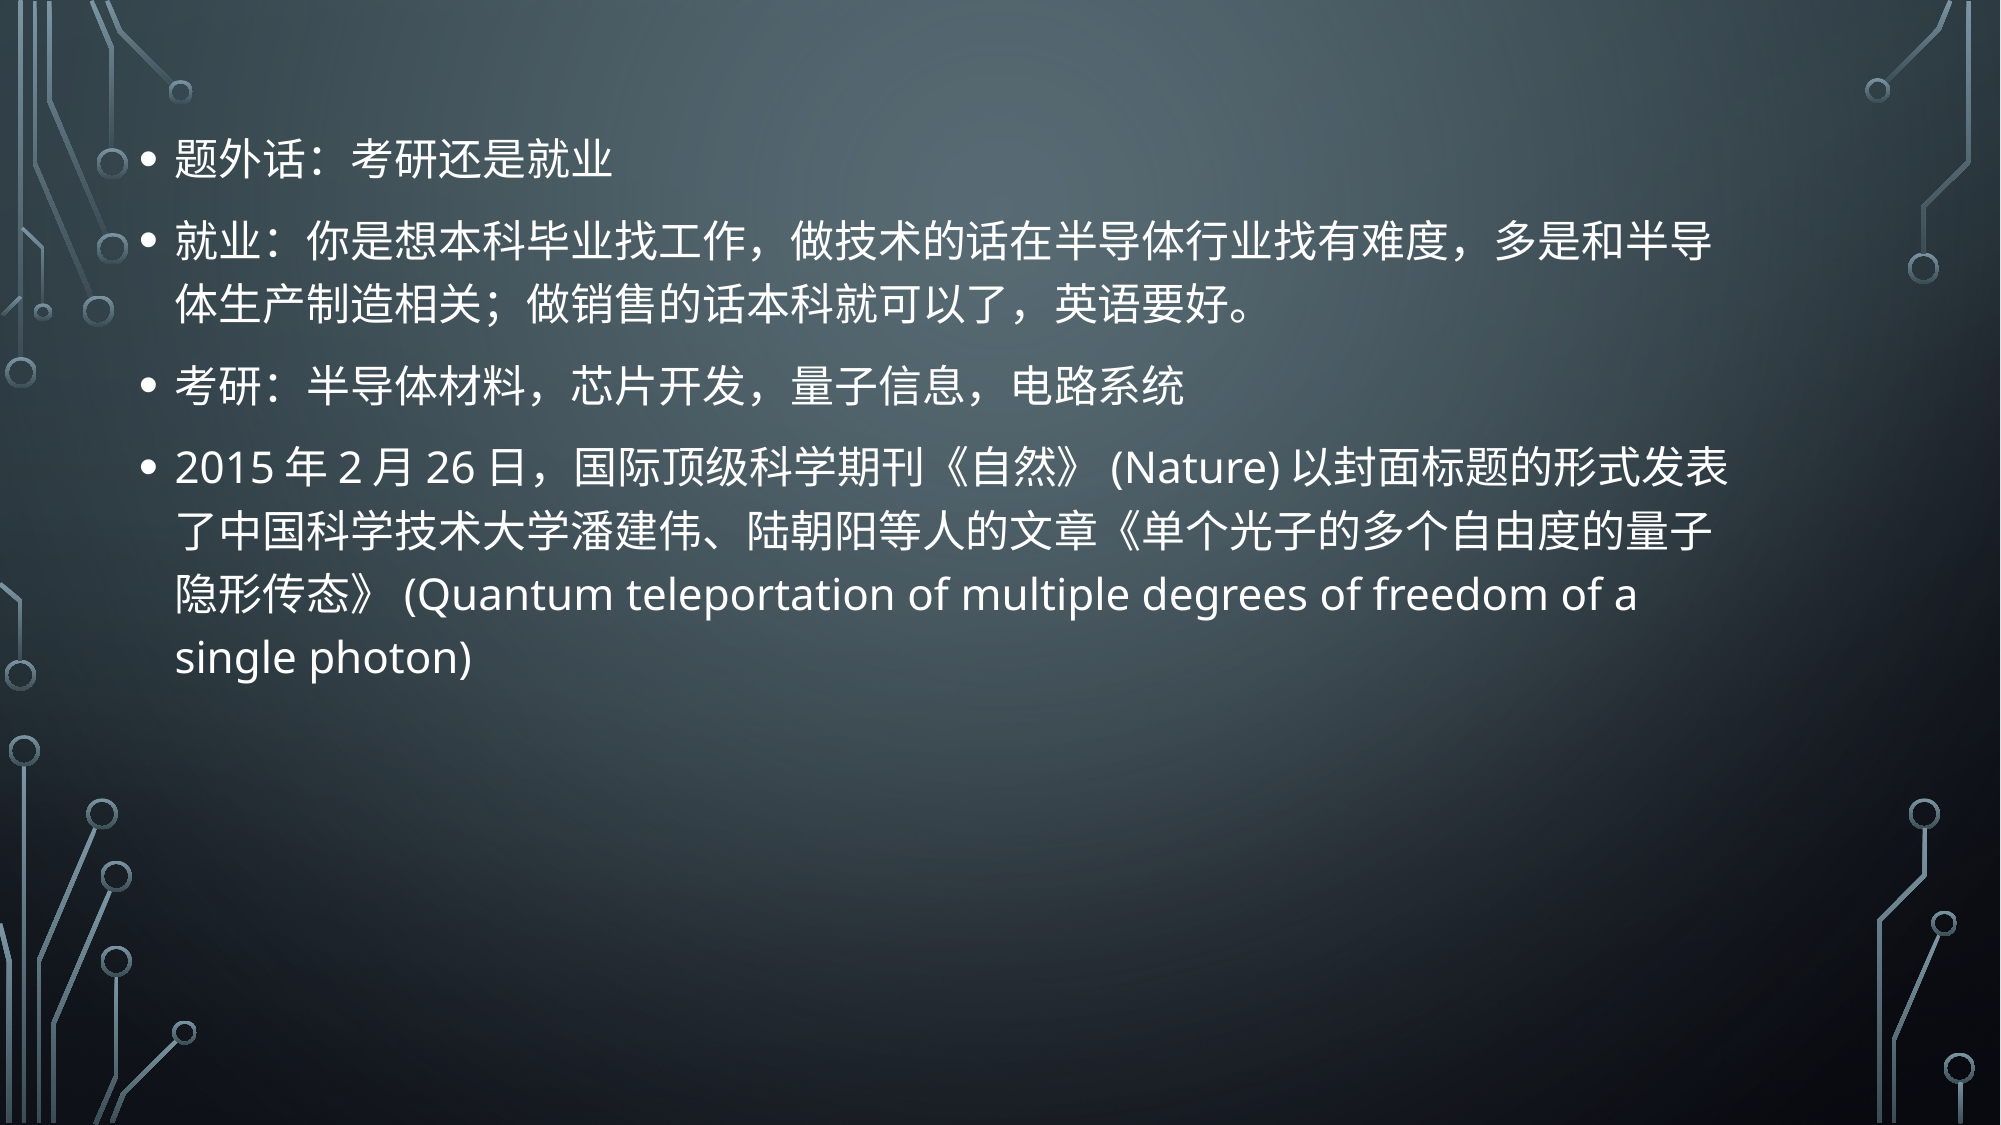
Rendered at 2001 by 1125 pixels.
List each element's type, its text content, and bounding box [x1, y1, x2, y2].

list 题外话：考研还是就业 就业：你是想本科毕业找工作，做技术的话在半导体行业找有难度，多是和半导体生产制造相关；做销售的话本科就可以了，英语要好。 考研：半导体材料，芯片开发，量子信息，电路系统 2015年2月26日，国际顶级科学期刊《自然》(Nature)以封面标题的形式发表了中国科学技术大学潘建伟、陆朝阳等人的文章《单个光子的多个自由度的量子隐形传态》(Quantum teleportation of multiple degrees of freedom of a single photon) [123, 113, 1749, 695]
